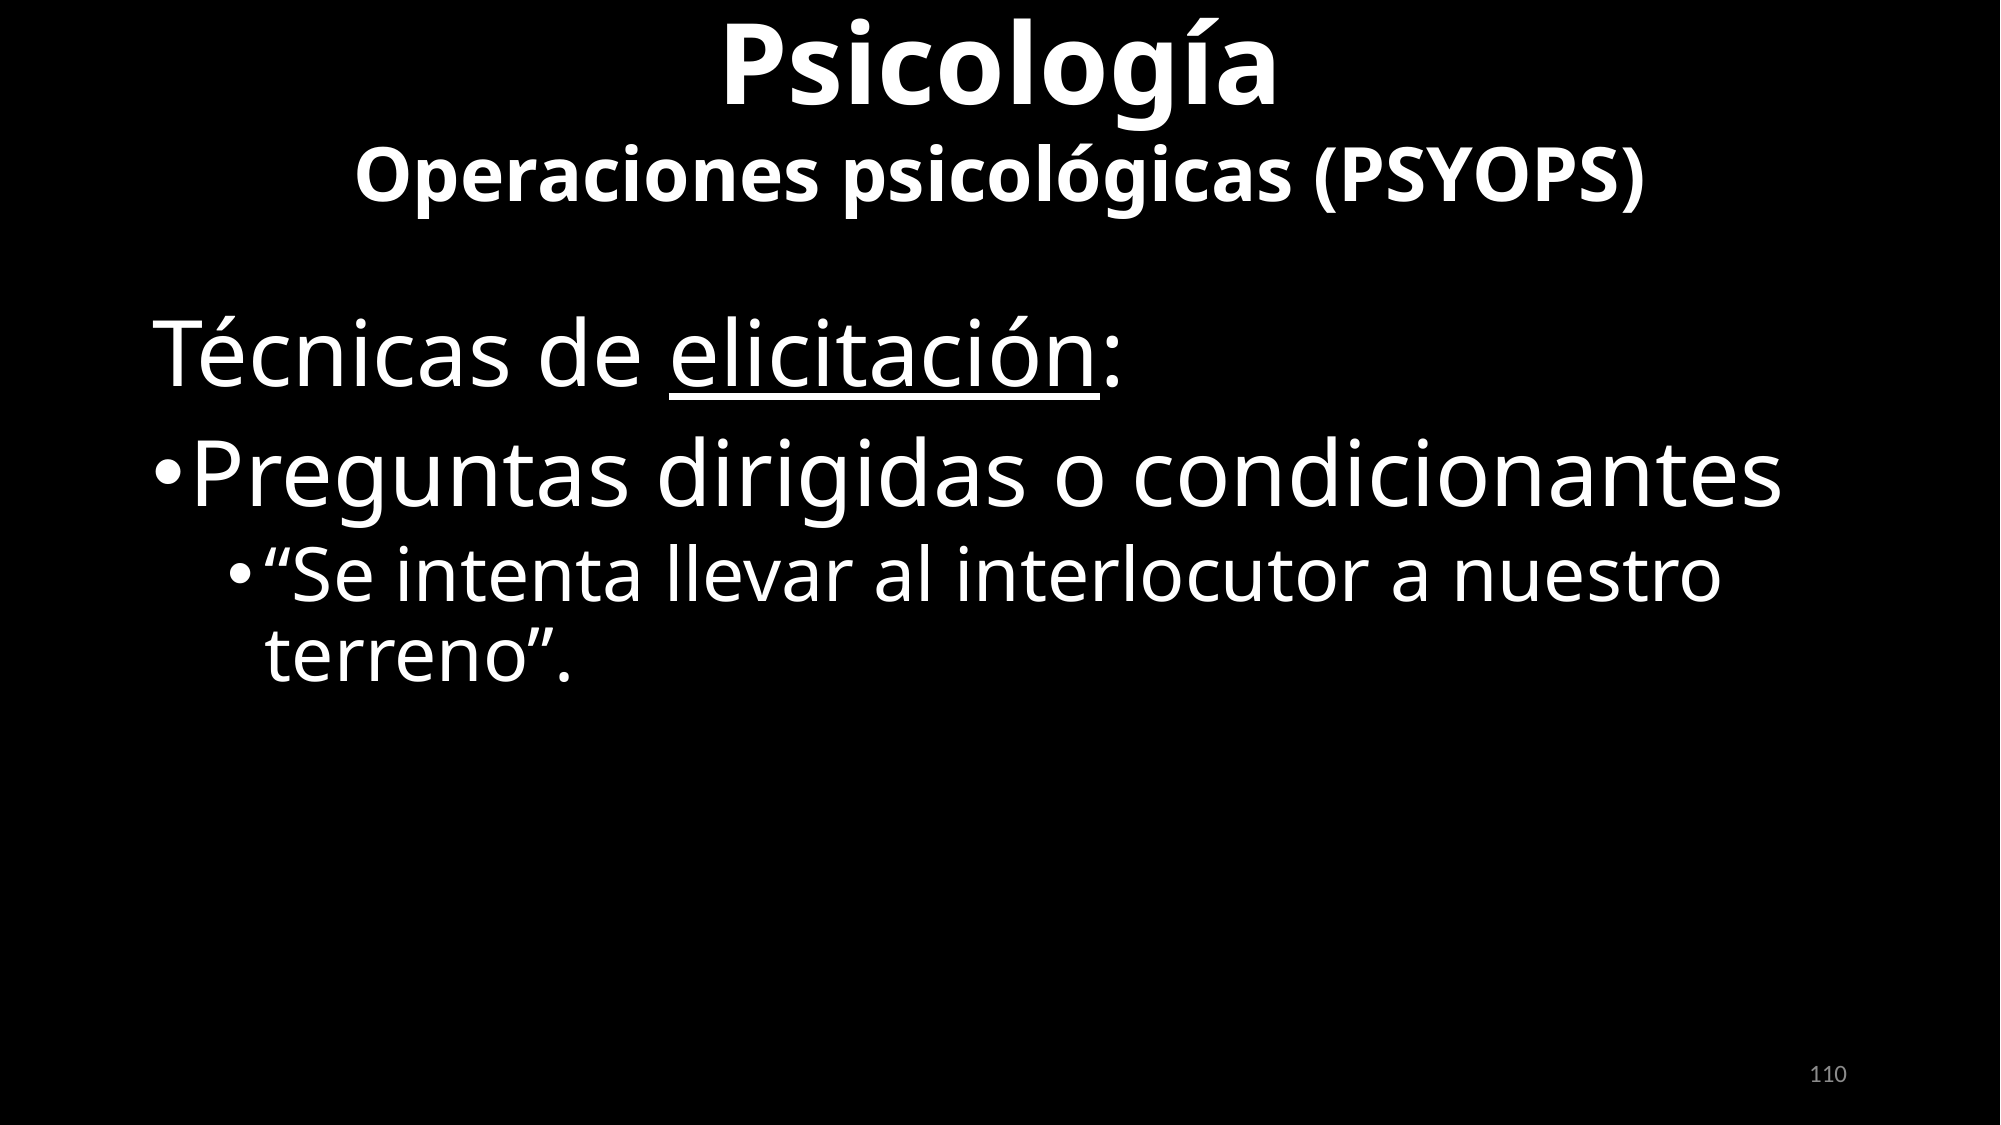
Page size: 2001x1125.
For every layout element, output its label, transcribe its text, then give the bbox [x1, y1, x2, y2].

slide_number 110 [1412, 1042, 1863, 1103]
text_box Psicología Operaciones psicológicas (PSYOPS) [0, 0, 2000, 315]
list Técnicas de elicitación: Preguntas dirigidas o condicionantes “Se intenta llevar al interlocutor a nuestro terreno”. [137, 315, 1863, 1014]
